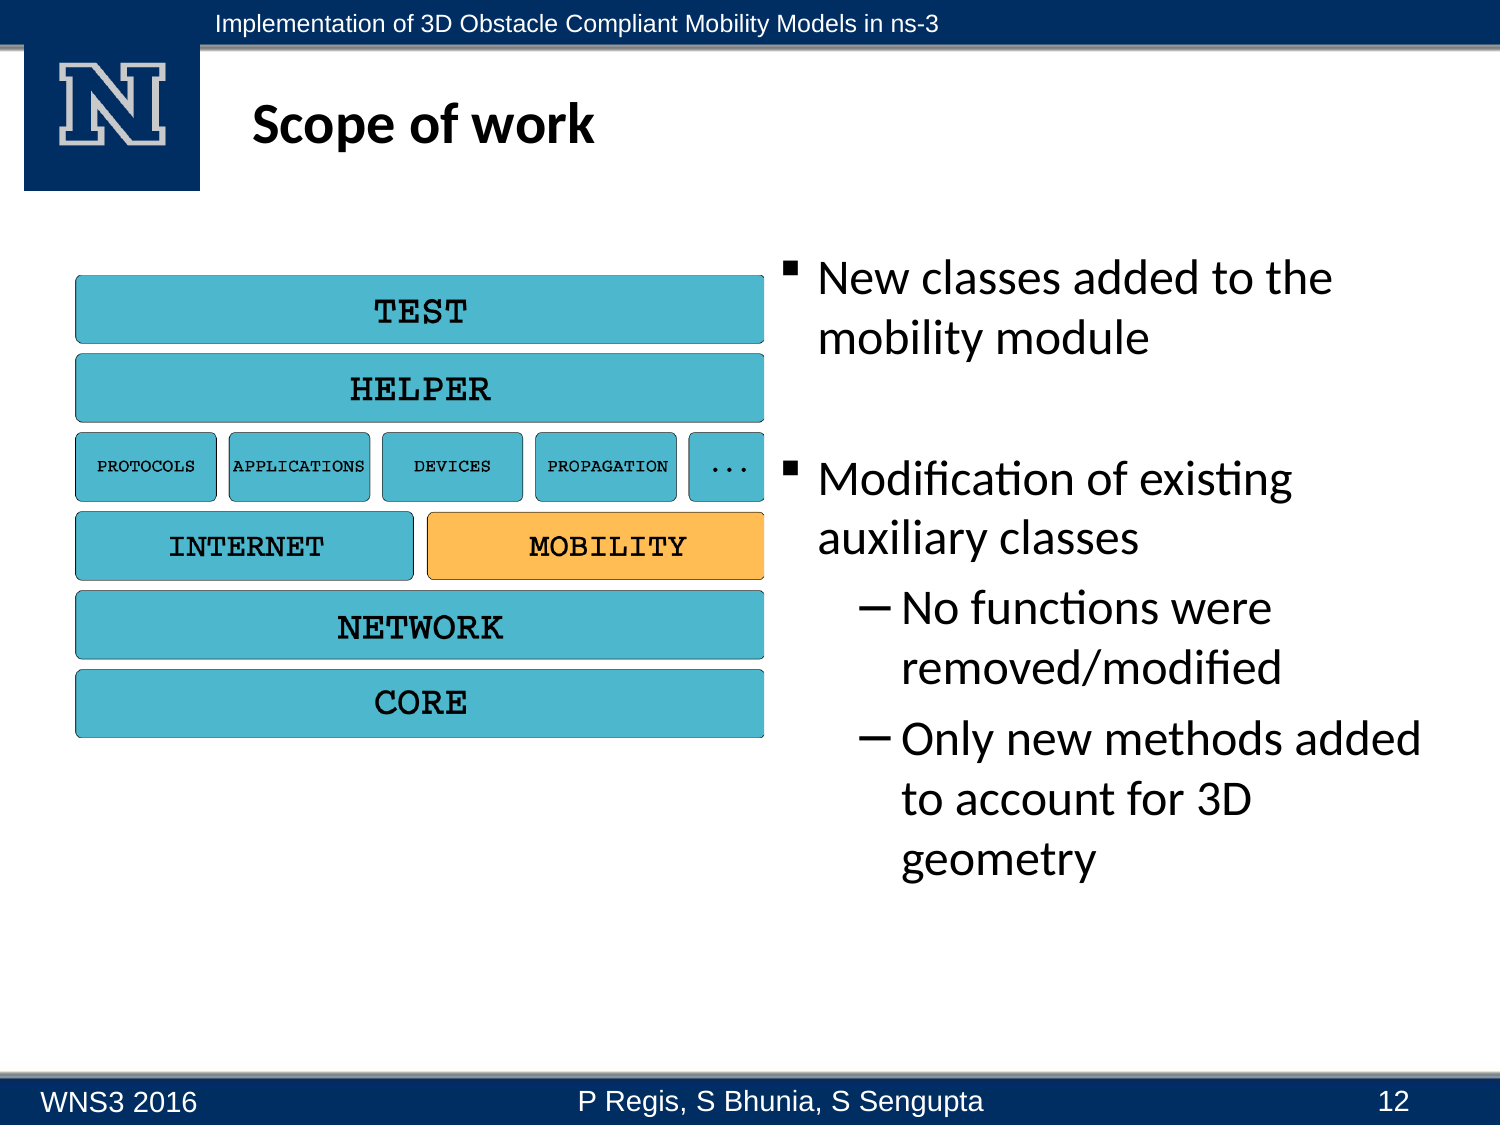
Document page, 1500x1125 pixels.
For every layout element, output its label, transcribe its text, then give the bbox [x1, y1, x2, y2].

slide_number 12 [1074, 1074, 1426, 1125]
picture [0, 1062, 1500, 1125]
picture [74, 274, 765, 738]
picture [0, 0, 1500, 191]
list New classes added to the mobility module Modification of existing auxiliary classes No functions were removed/modified Only new methods added to account for 3D geometry [764, 237, 1450, 1038]
title Scope of work [237, 62, 1450, 188]
